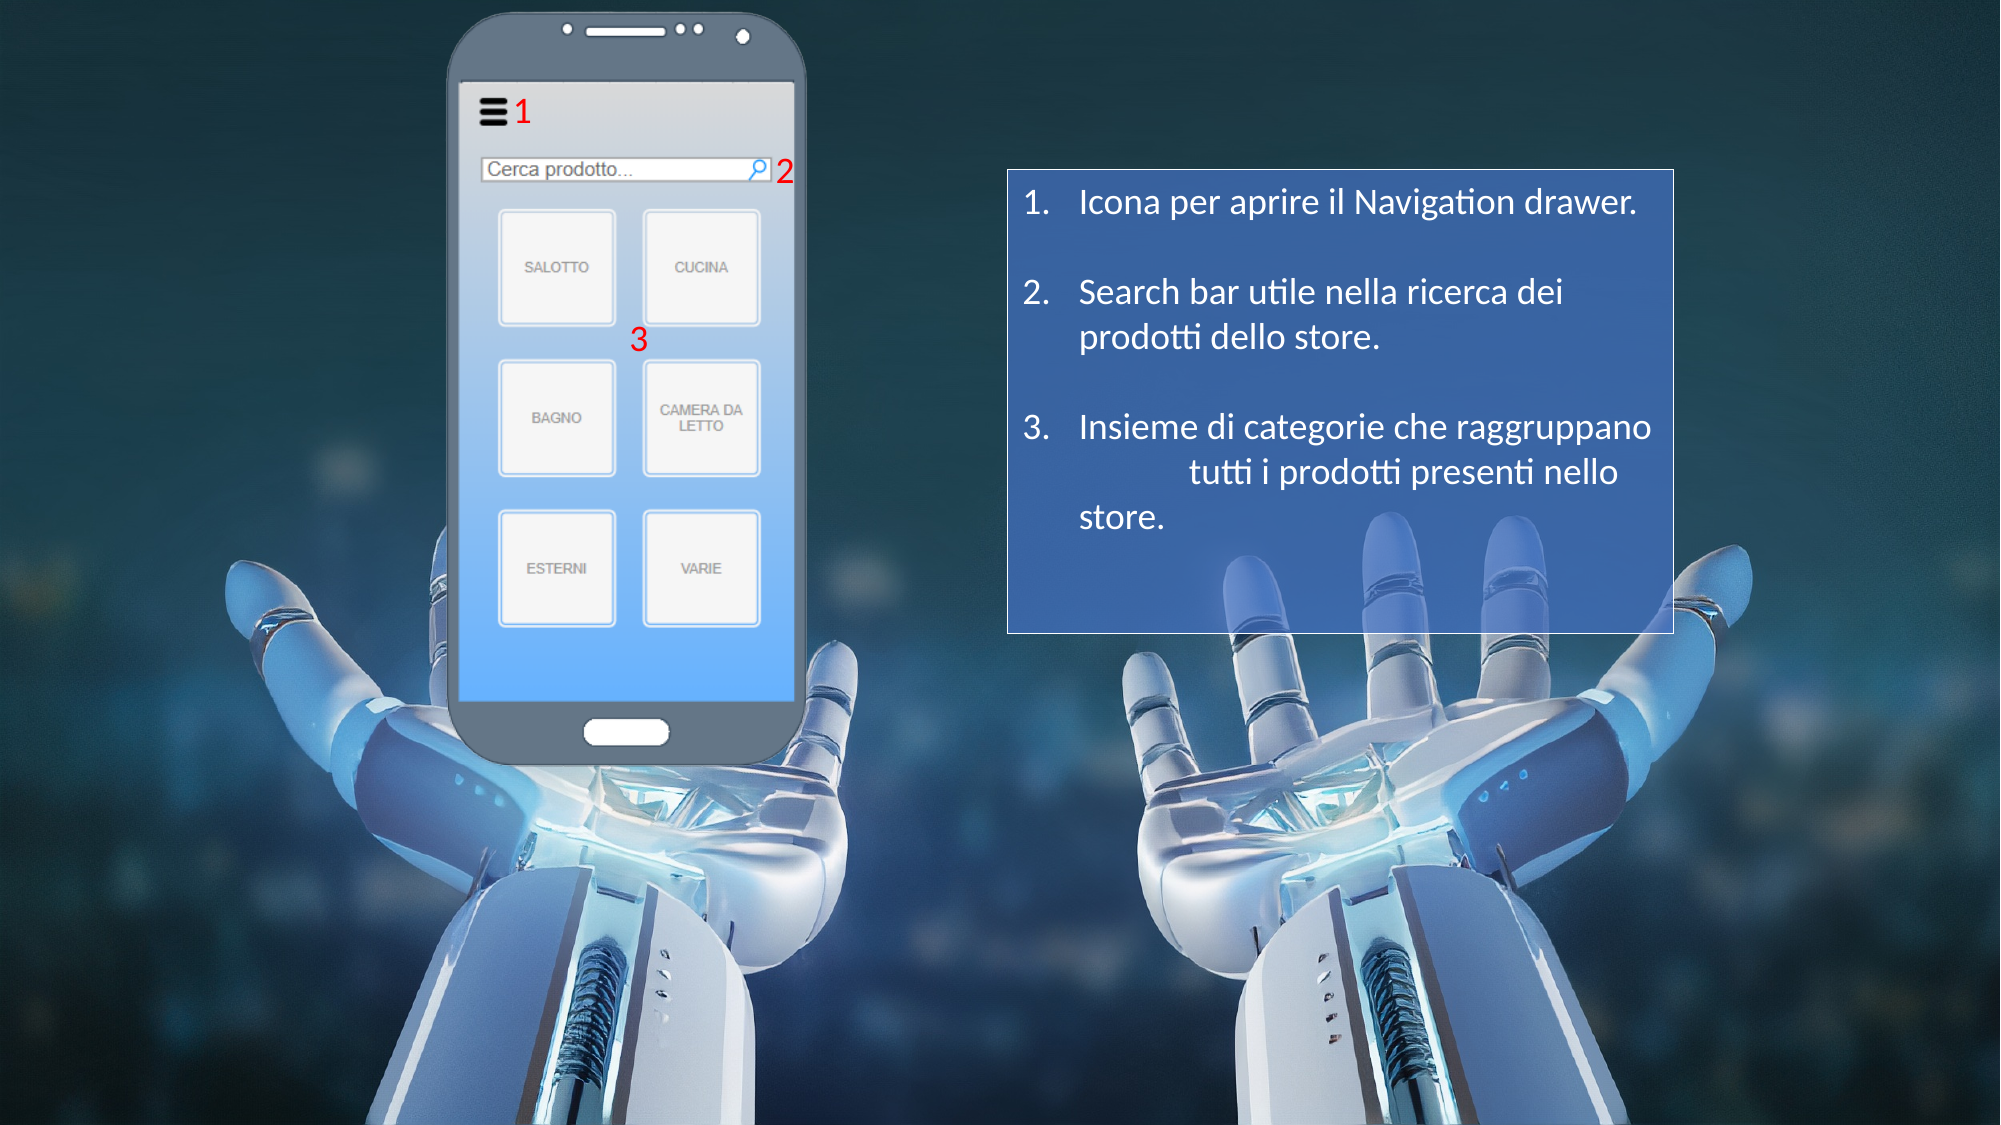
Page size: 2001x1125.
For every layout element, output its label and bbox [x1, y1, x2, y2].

list [0, 0, 2000, 1125]
picture [436, 0, 830, 809]
